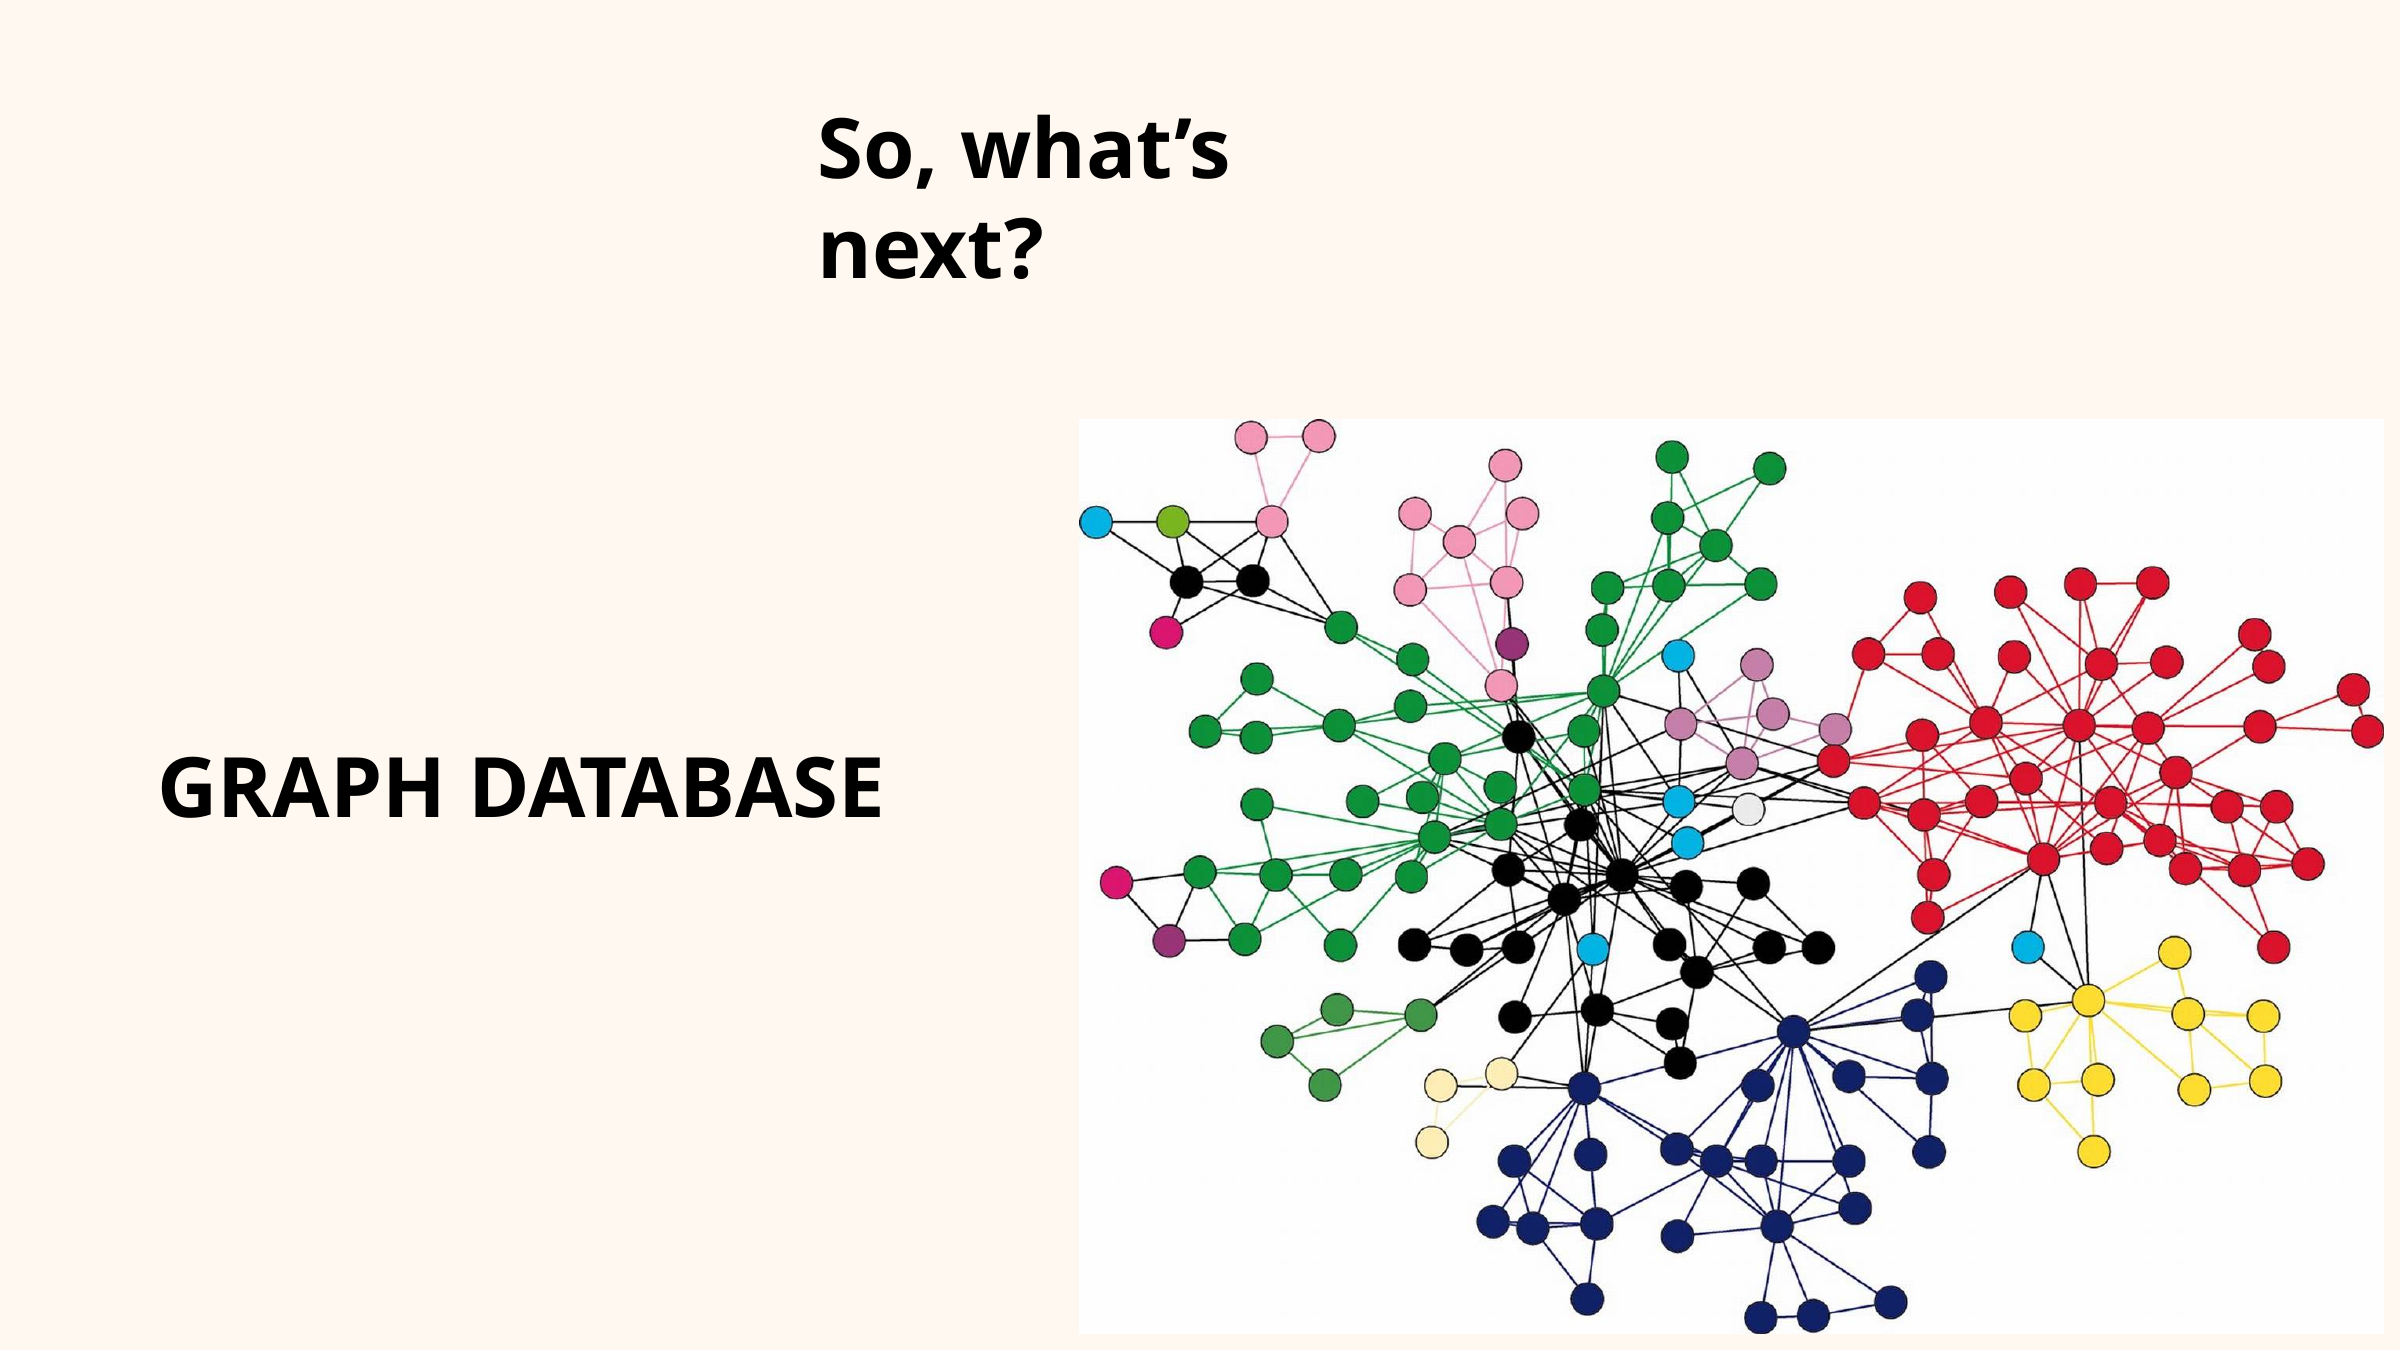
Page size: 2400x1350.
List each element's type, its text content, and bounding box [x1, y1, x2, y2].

picture [1079, 419, 2389, 1339]
text_box So, what’s next? [802, 88, 1451, 303]
text_box GRAPH DATABASE [142, 727, 943, 842]
